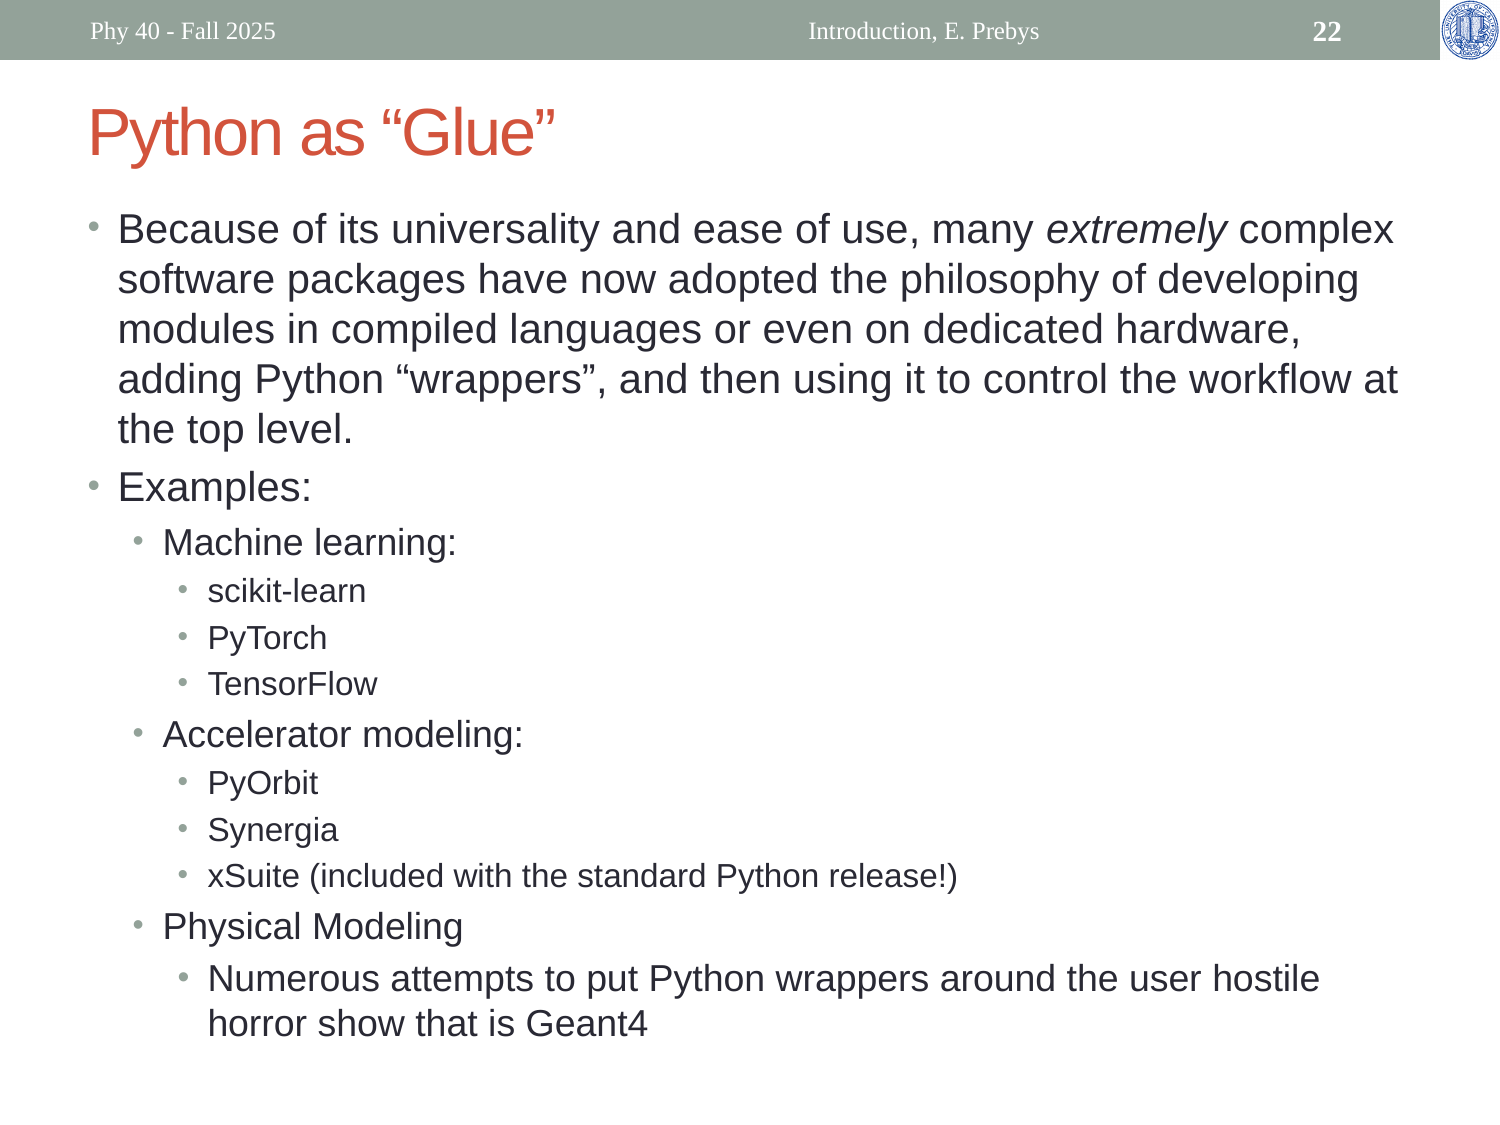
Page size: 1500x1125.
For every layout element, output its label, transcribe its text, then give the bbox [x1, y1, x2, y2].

footer Introduction, E. Prebys [562, 3, 1286, 57]
title Python as “Glue” [72, 77, 1423, 181]
picture [1440, 0, 1500, 61]
list Because of its universality and ease of use, many extremely complex software packages have now adopted the philosophy of developing modules in compiled languages or even on dedicated hardware, adding Python “wrappers”, and then using it to control the workflow at the top level. Examples: Machine learning: scikit-learn PyTorch TensorFlow Accelerator modeling: PyOrbit Synergia xSuite (included with the standard Python release!) Physical Modeling Numerous attempts to put Python wrappers around the user hostile horror show that is Geant4 [72, 193, 1423, 1087]
slide_number Phy 40 - Fall 2025 [75, 3, 550, 57]
slide_number 22 [1297, 3, 1425, 57]
